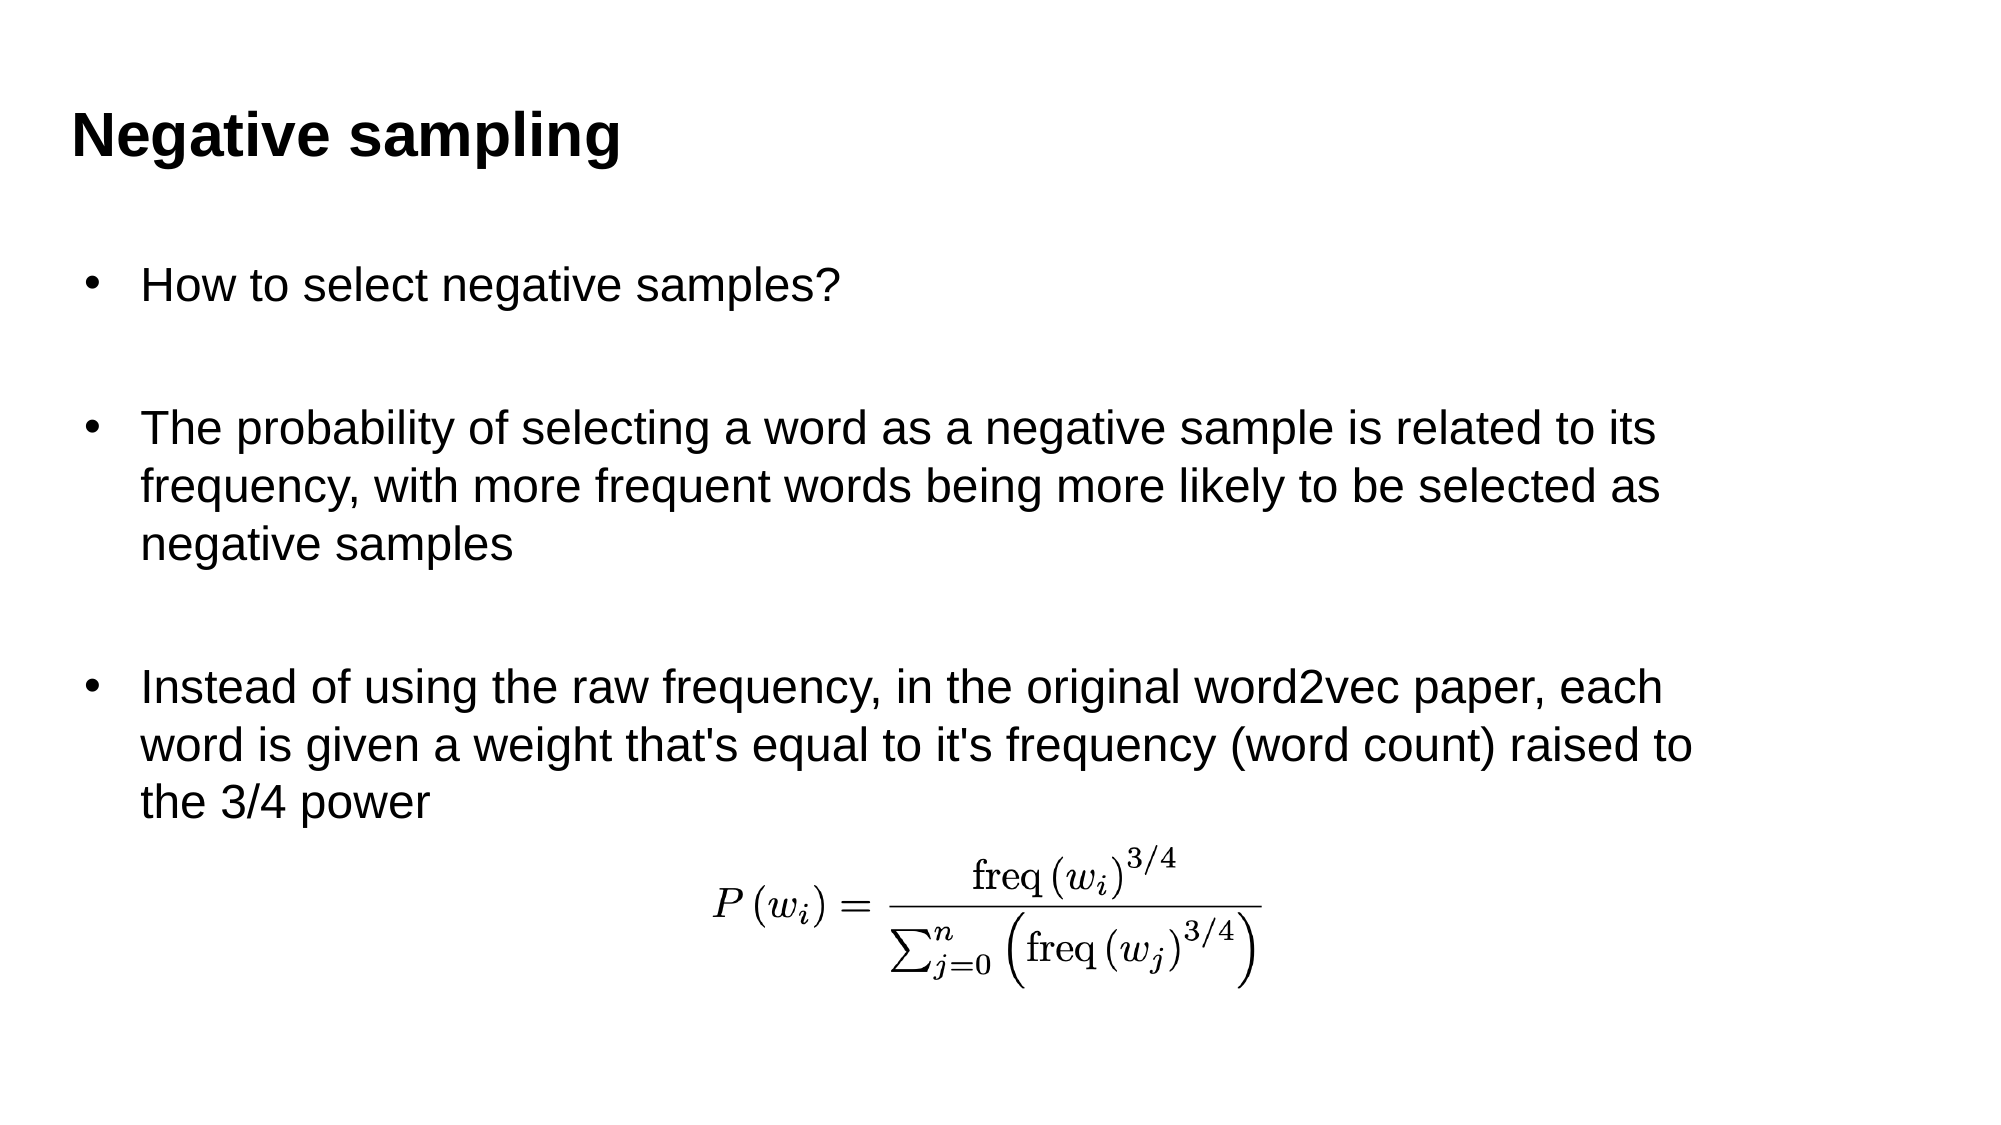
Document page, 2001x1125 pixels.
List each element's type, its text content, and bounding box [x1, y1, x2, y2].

picture [711, 844, 1262, 990]
title Negative sampling [62, 86, 1795, 196]
list How to select negative samples? The probability of selecting a word as a negative sample is related to its frequency, with more frequent words being more likely to be selected as negative samples Instead of using the raw frequency, in the original word2vec paper, each word is given a weight that's equal to it's frequency (word count) raised to the 3/4 power [76, 245, 1782, 1067]
